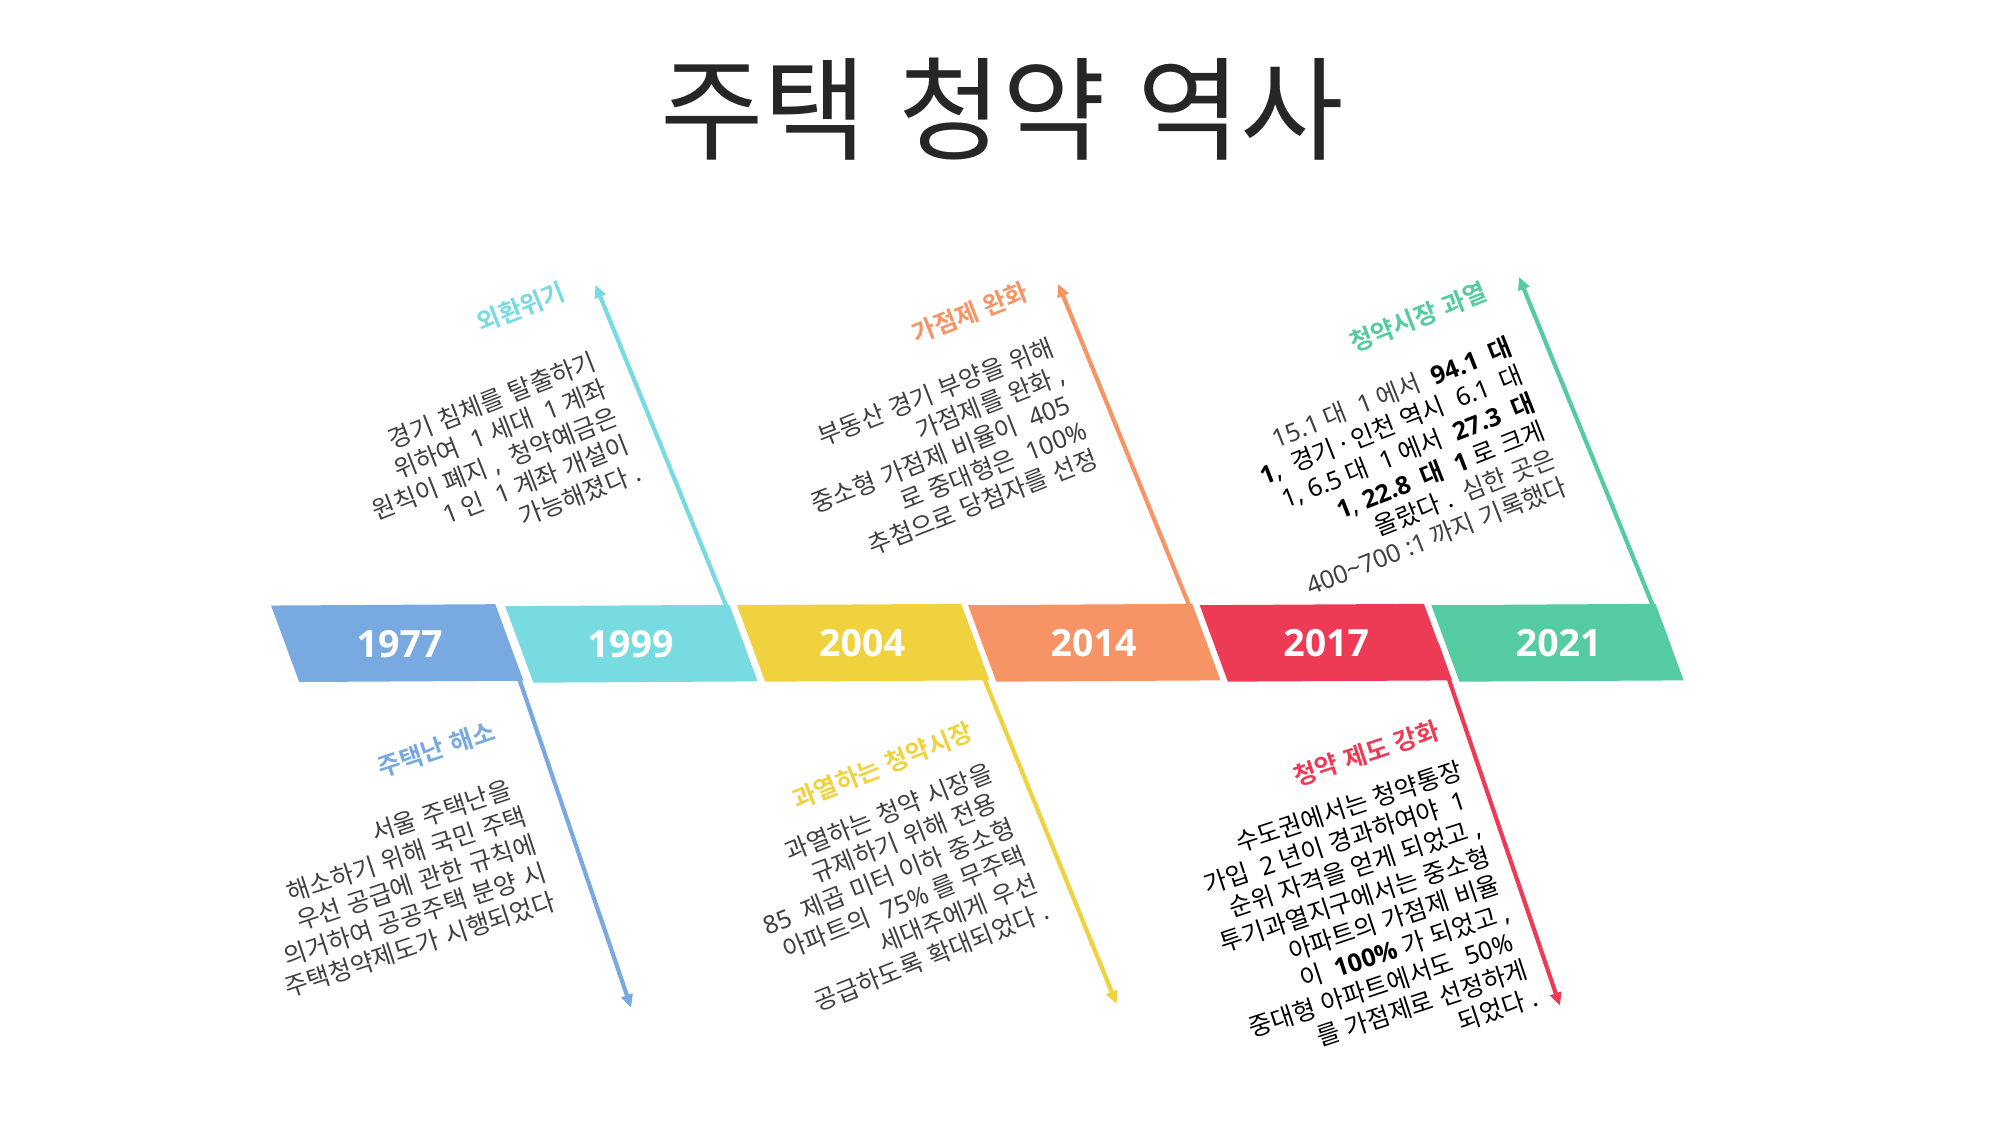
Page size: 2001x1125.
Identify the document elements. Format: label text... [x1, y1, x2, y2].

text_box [231, 277, 1667, 1046]
list 주택 청약 역사 [53, 55, 1952, 175]
